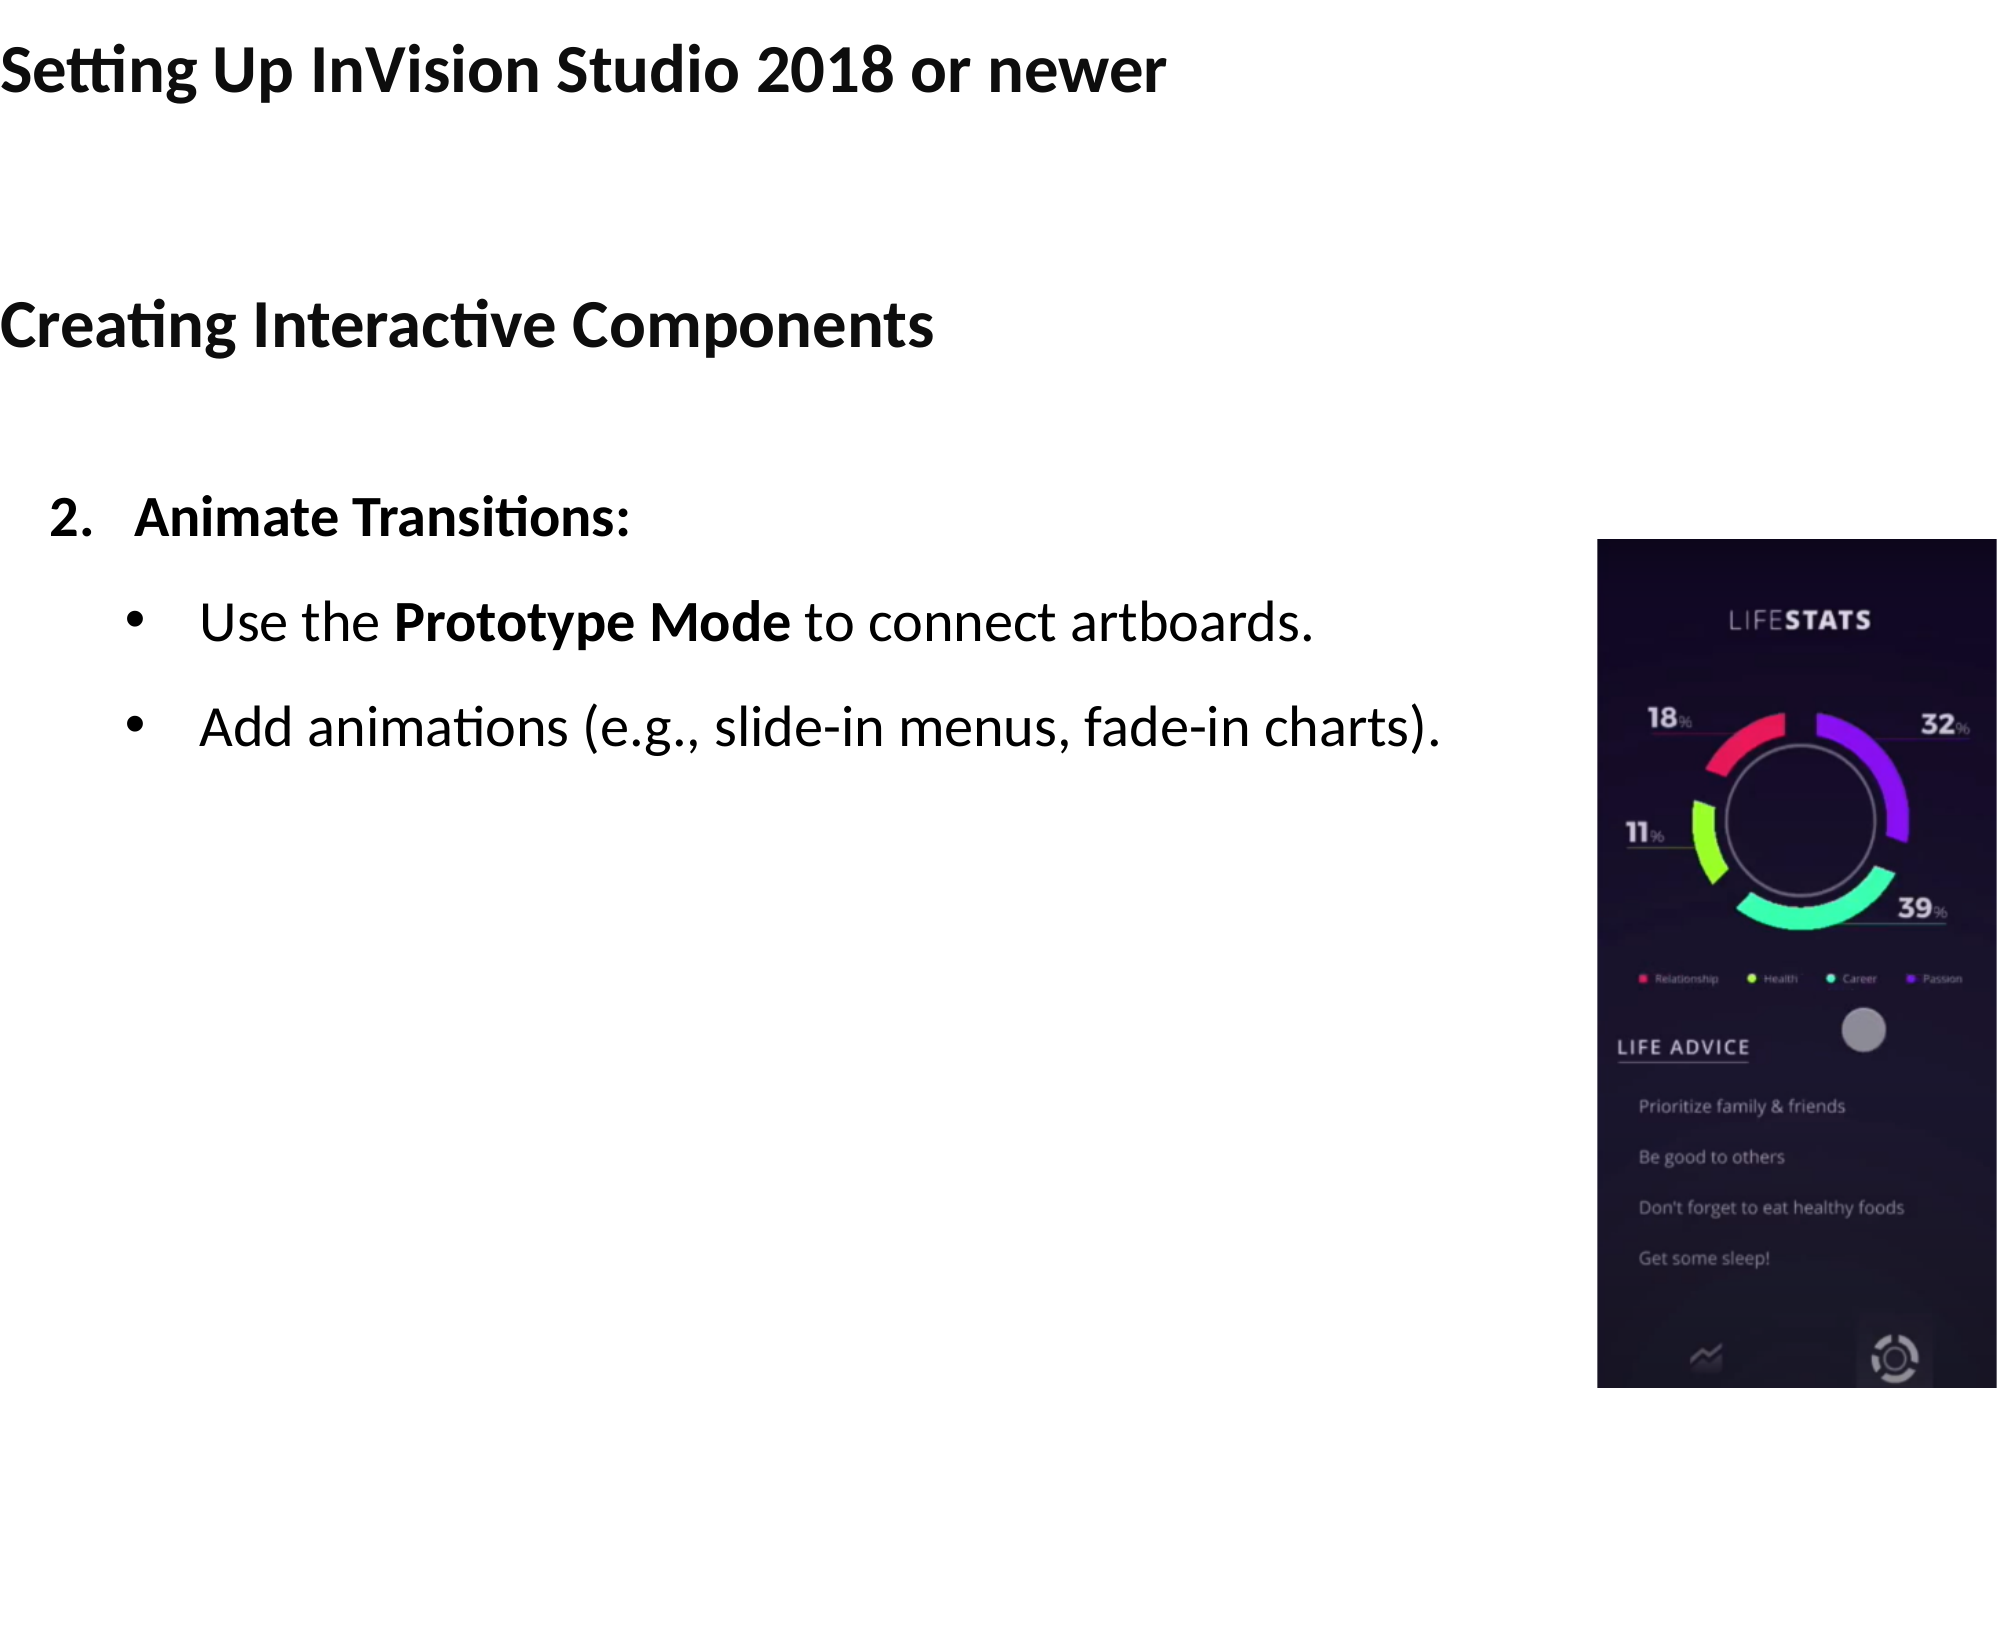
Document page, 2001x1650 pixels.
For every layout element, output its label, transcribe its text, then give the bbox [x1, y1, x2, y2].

text_box Animate Transitions: Use the Prototype Mode to connect artboards. Add animations (e.g., slide-in menus, fade-in charts). [35, 435, 1923, 766]
title Creating Interactive Components [0, 262, 1779, 361]
picture [1597, 539, 1997, 1388]
text_box Setting Up InVision Studio 2018 or newer [0, 7, 1779, 107]
